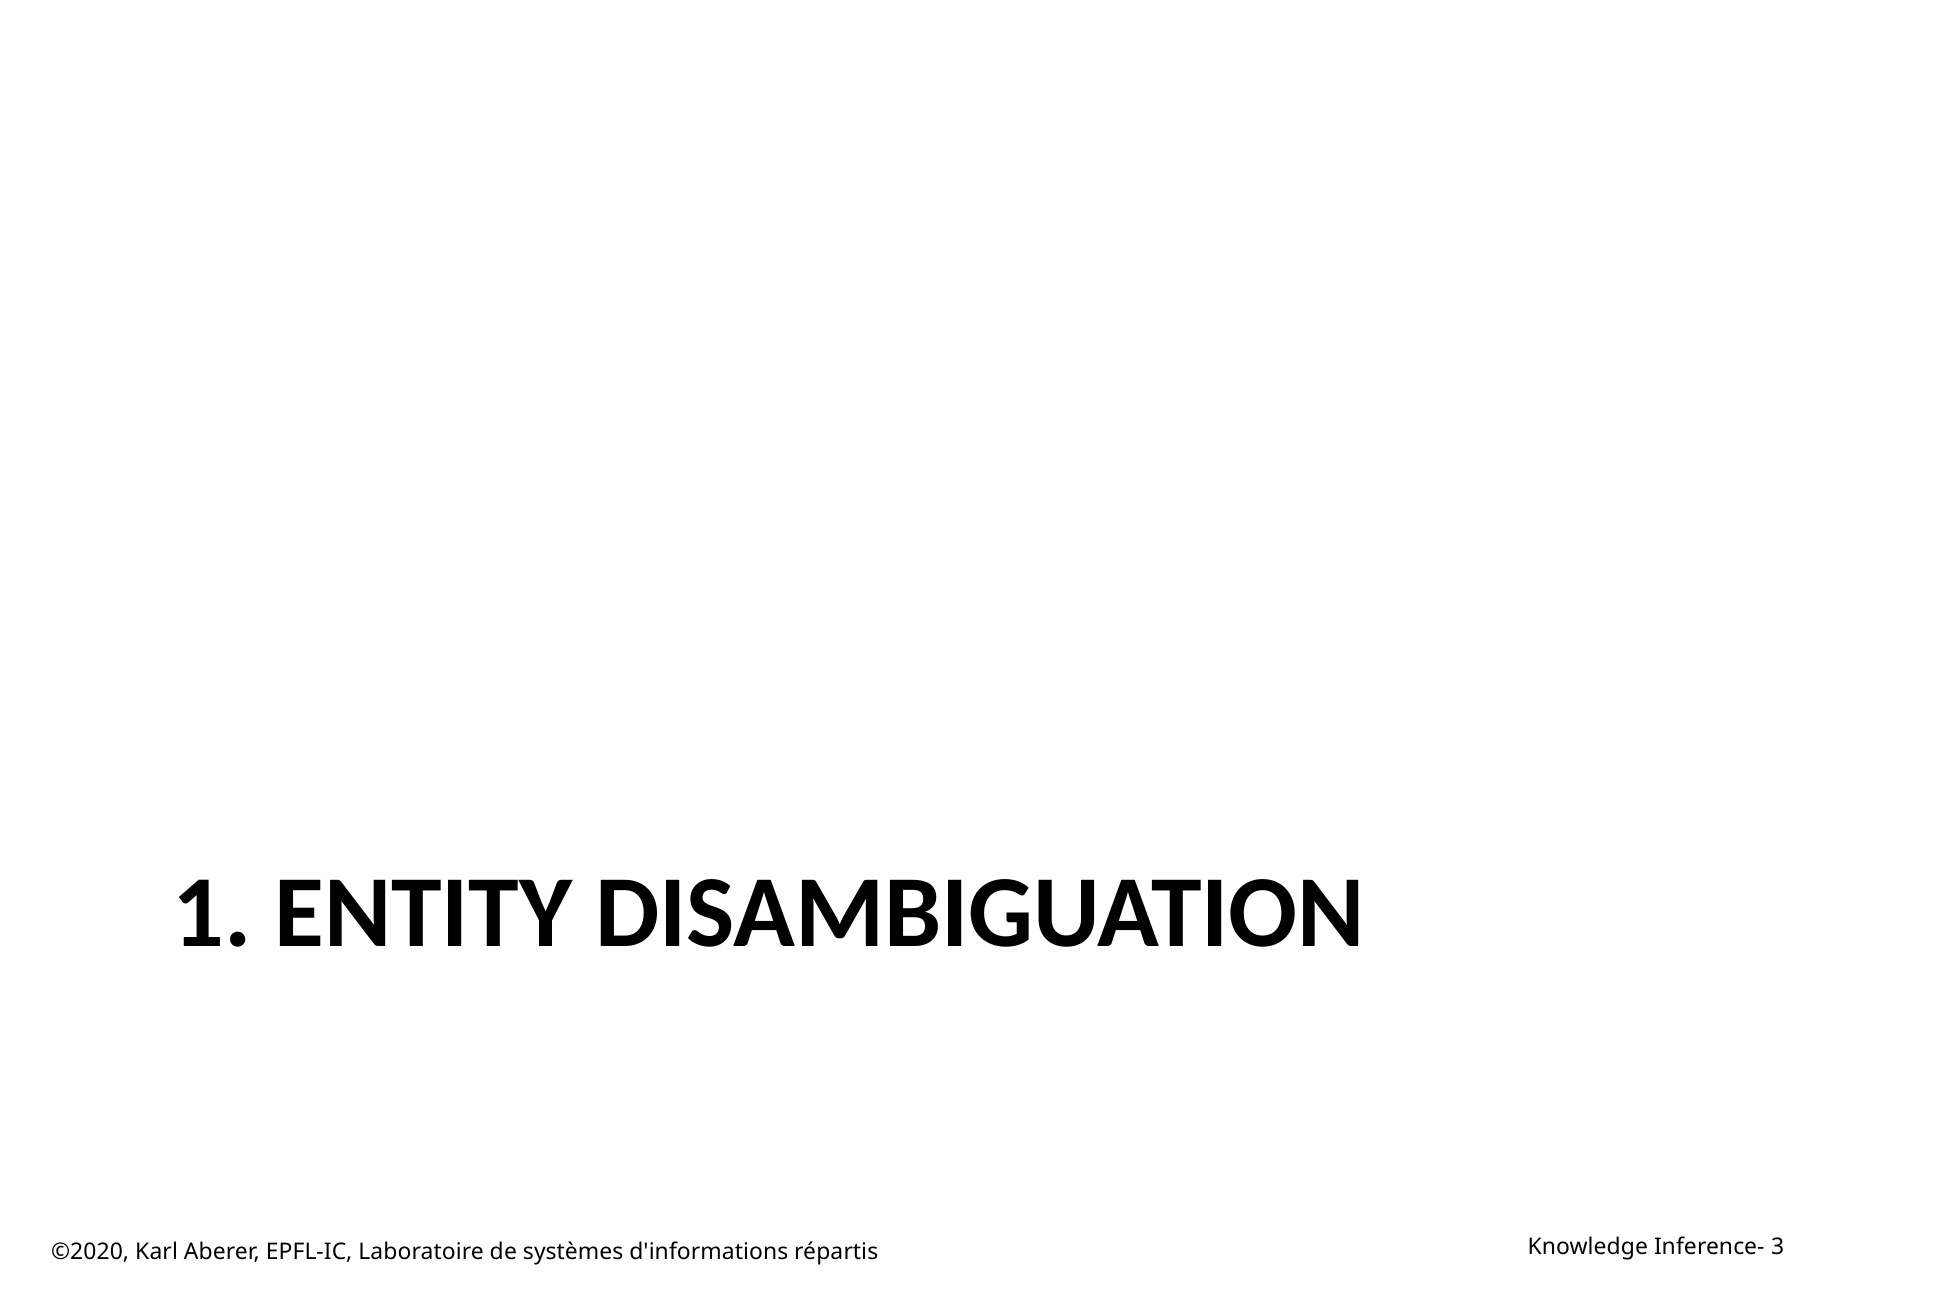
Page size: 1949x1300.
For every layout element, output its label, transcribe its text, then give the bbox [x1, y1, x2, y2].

footer ©2020, Karl Aberer, EPFL-IC, Laboratoire de systèmes d'informations répartis [32, 1227, 1284, 1271]
title 1. Entity Disambiguation [153, 834, 1811, 1094]
